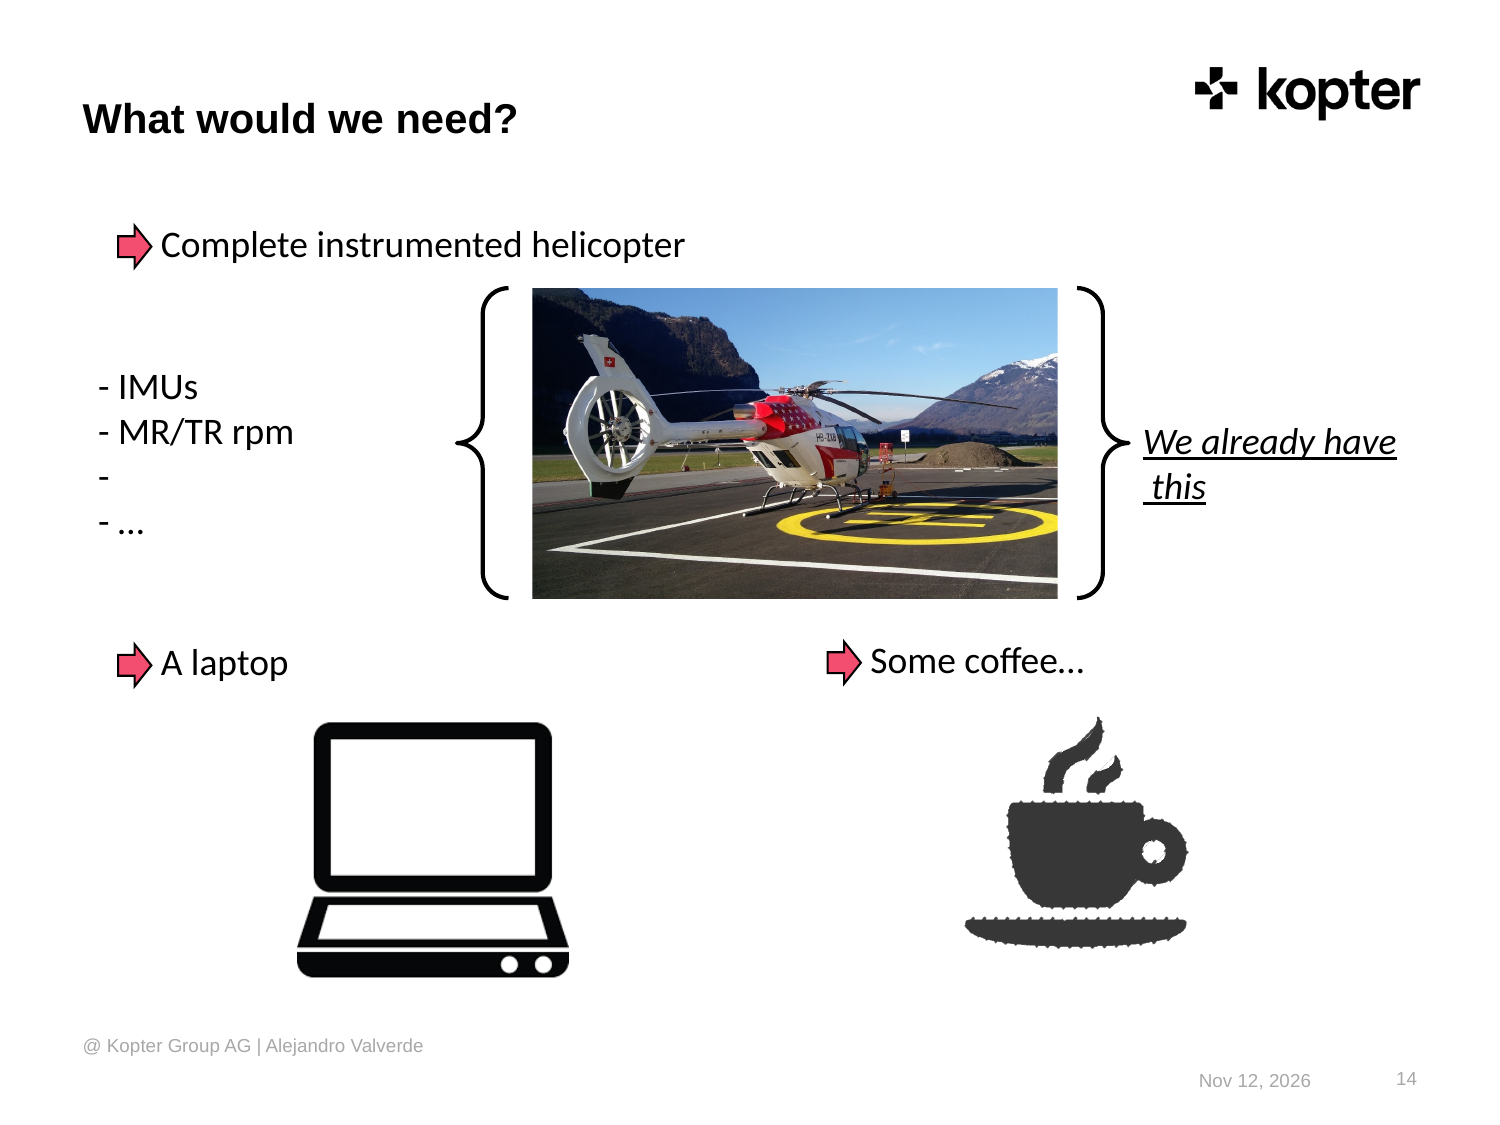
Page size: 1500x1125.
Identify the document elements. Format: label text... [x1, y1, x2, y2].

slide_number 14 [1328, 1067, 1418, 1097]
picture [1194, 66, 1421, 121]
text_box [117, 641, 153, 690]
text_box Some coffee… [870, 635, 1500, 686]
picture [946, 696, 1199, 963]
text_box A laptop [160, 638, 897, 689]
text_box [117, 222, 153, 271]
picture [532, 288, 1058, 599]
list @ Kopter Group AG | Alejandro Valverde [82, 1033, 703, 1063]
slide_number 2-Mar-18 [1181, 1069, 1329, 1099]
text_box [456, 287, 532, 599]
title What would we need? [82, 64, 1153, 142]
text_box [826, 638, 863, 687]
text_box Complete instrumented helicopter [160, 219, 897, 270]
text_box [1058, 287, 1130, 599]
text_box We already have this [1143, 417, 1481, 507]
picture [297, 714, 569, 986]
